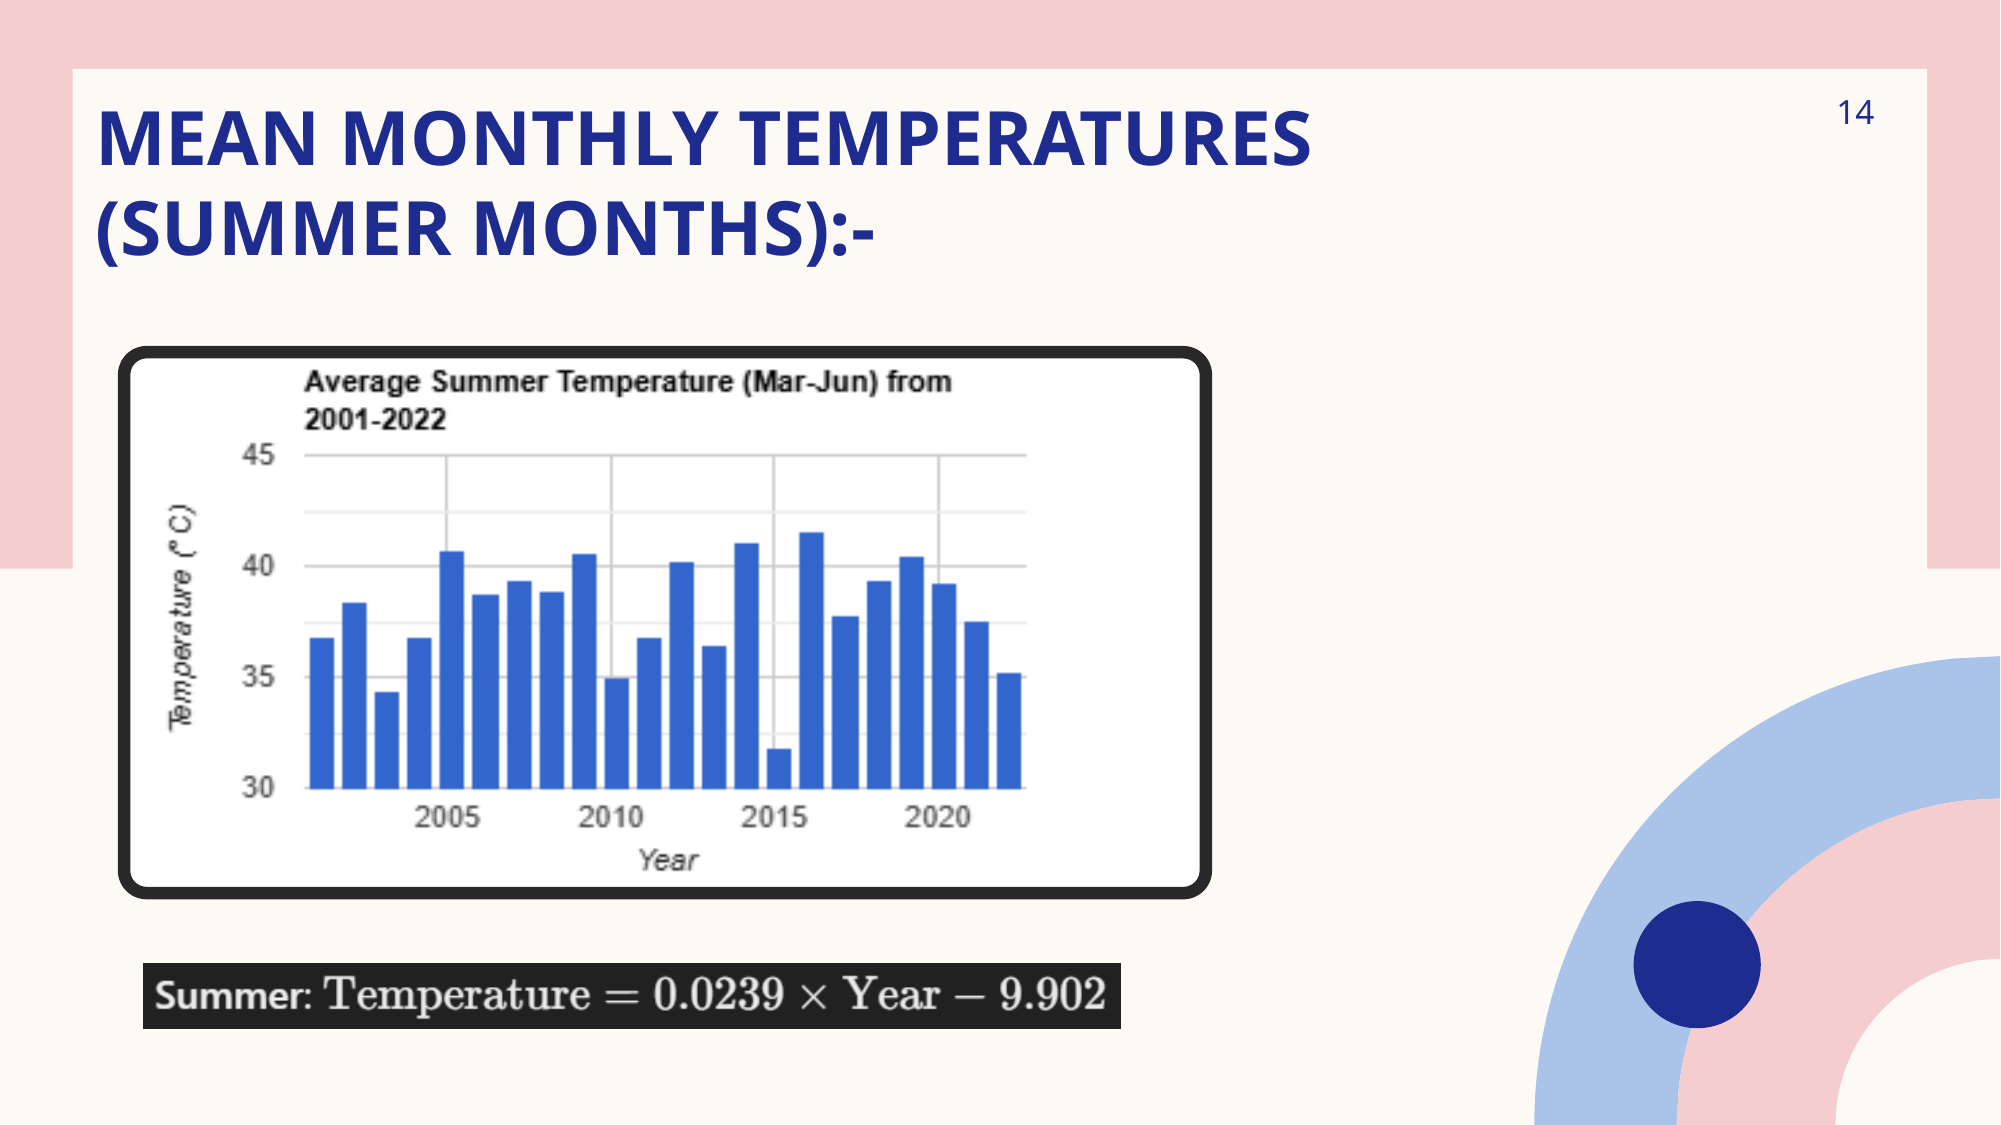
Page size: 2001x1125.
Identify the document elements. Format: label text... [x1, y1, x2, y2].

slide_number 14 [1699, 75, 1875, 153]
picture [124, 352, 1206, 894]
picture [143, 963, 1121, 1030]
title MEAN MONTHLY TEMPERATURES (summer MONTHS):- [80, 95, 1700, 271]
